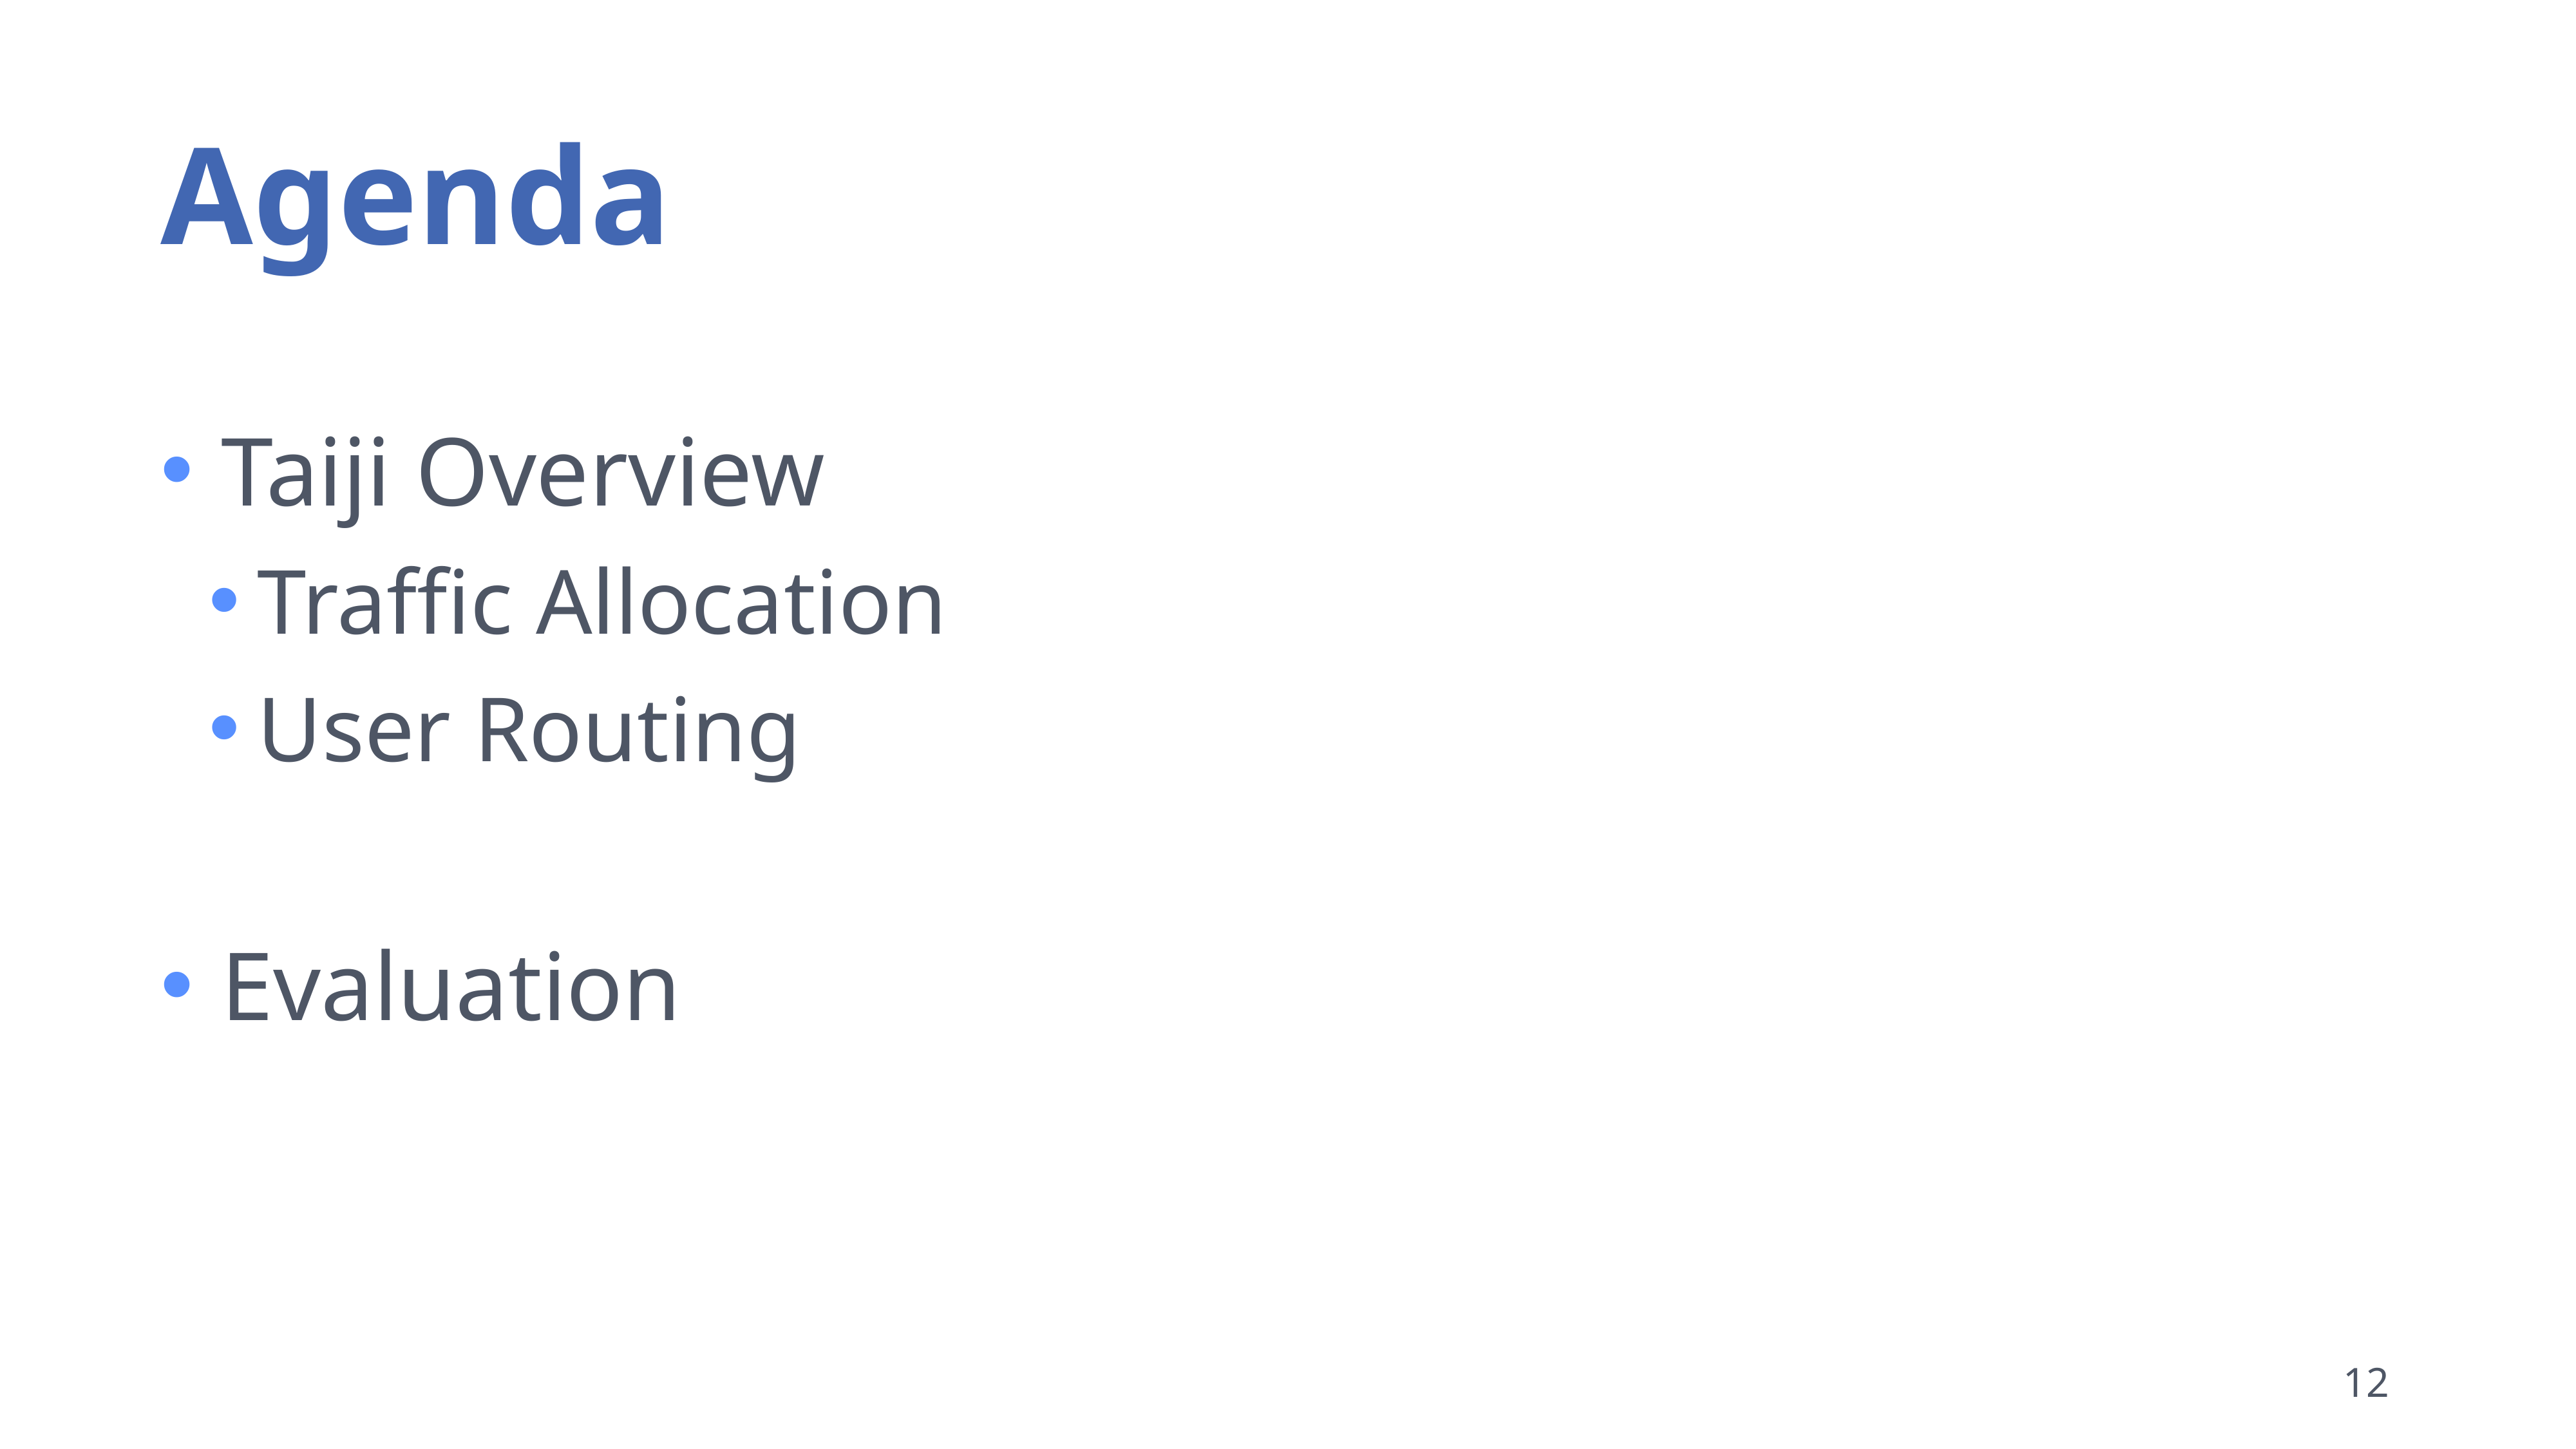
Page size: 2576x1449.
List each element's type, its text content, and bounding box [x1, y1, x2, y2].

list Taiji Overview Traffic Allocation User Routing Evaluation [160, 389, 2415, 1286]
slide_number 11 [1819, 1343, 2399, 1421]
title Agenda [160, 109, 2415, 305]
